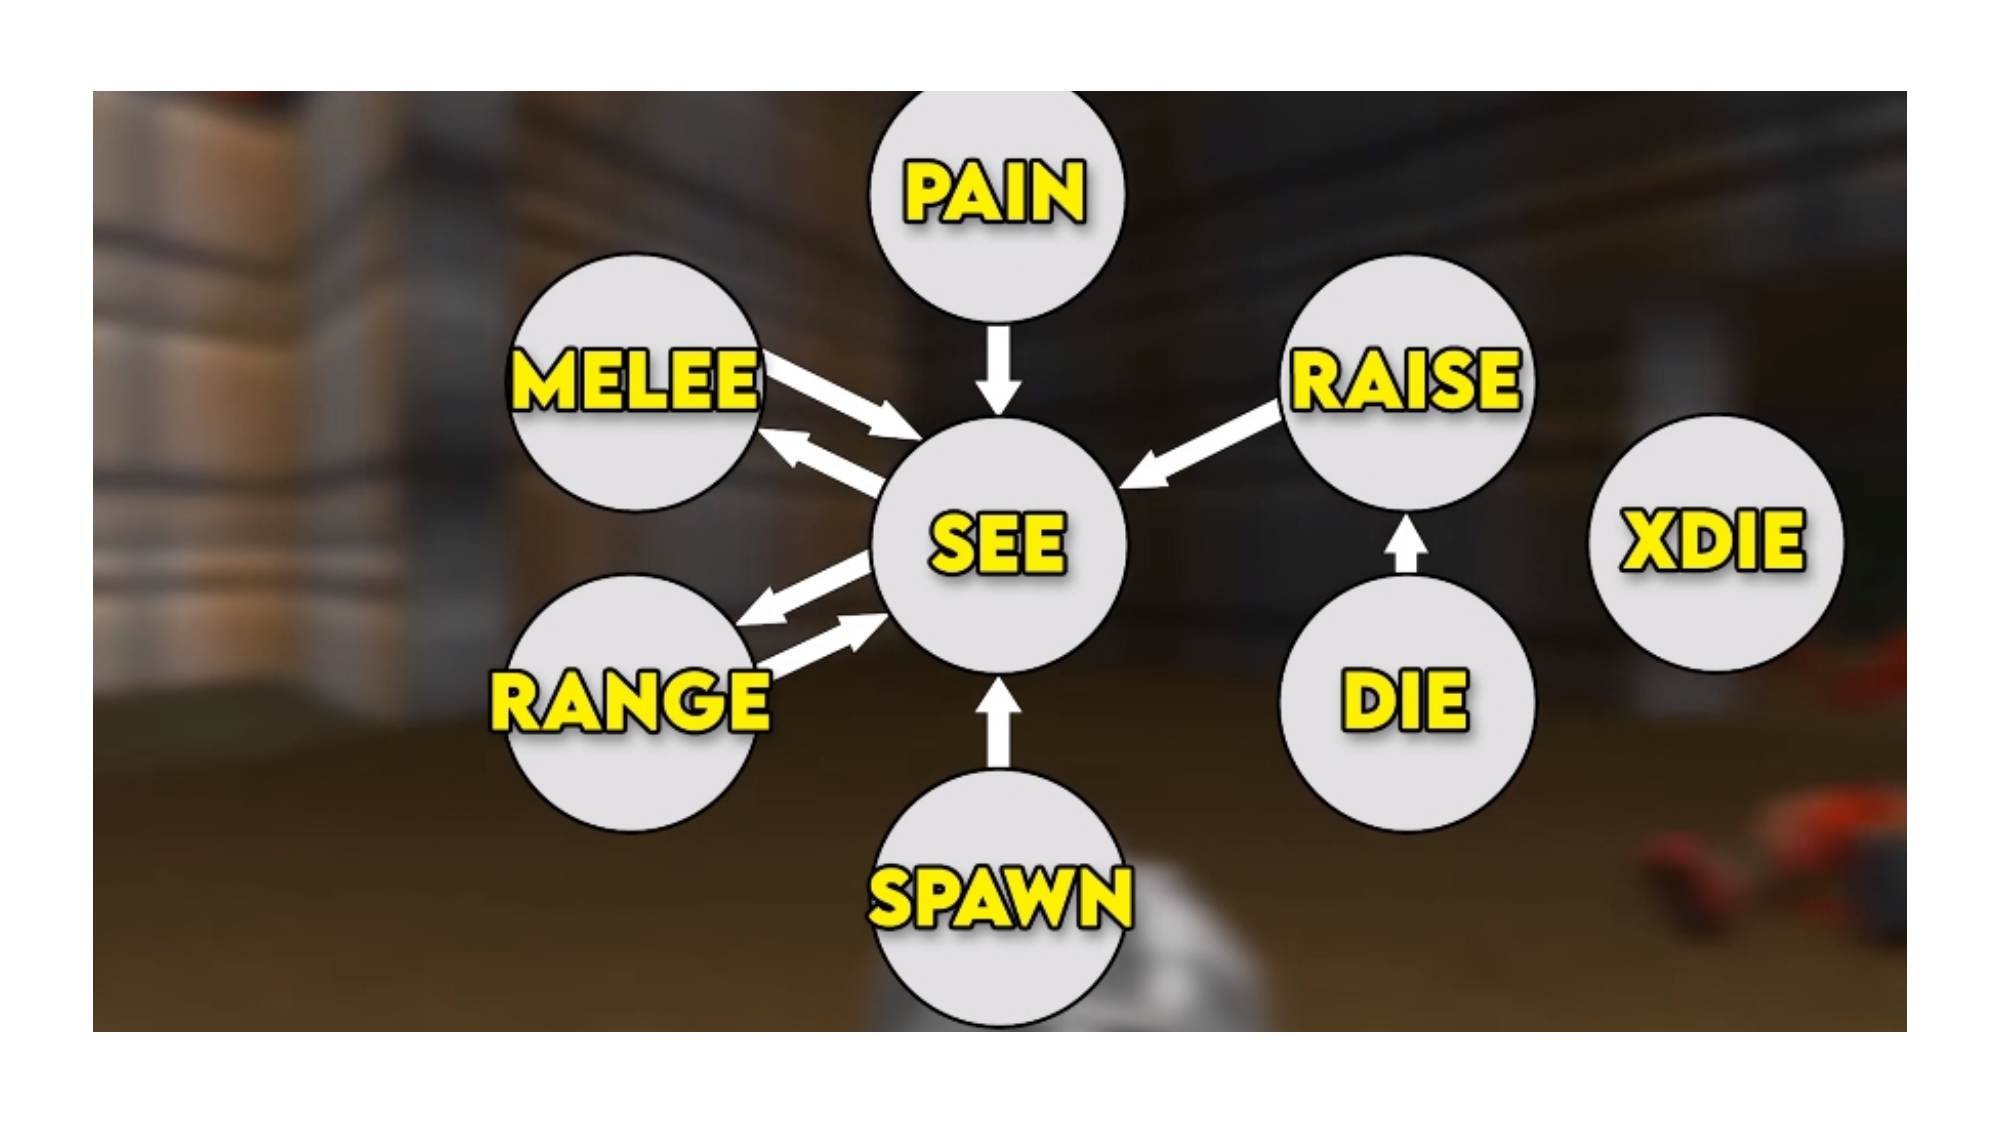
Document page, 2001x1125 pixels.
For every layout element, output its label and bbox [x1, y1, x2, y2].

picture [92, 91, 1907, 1032]
